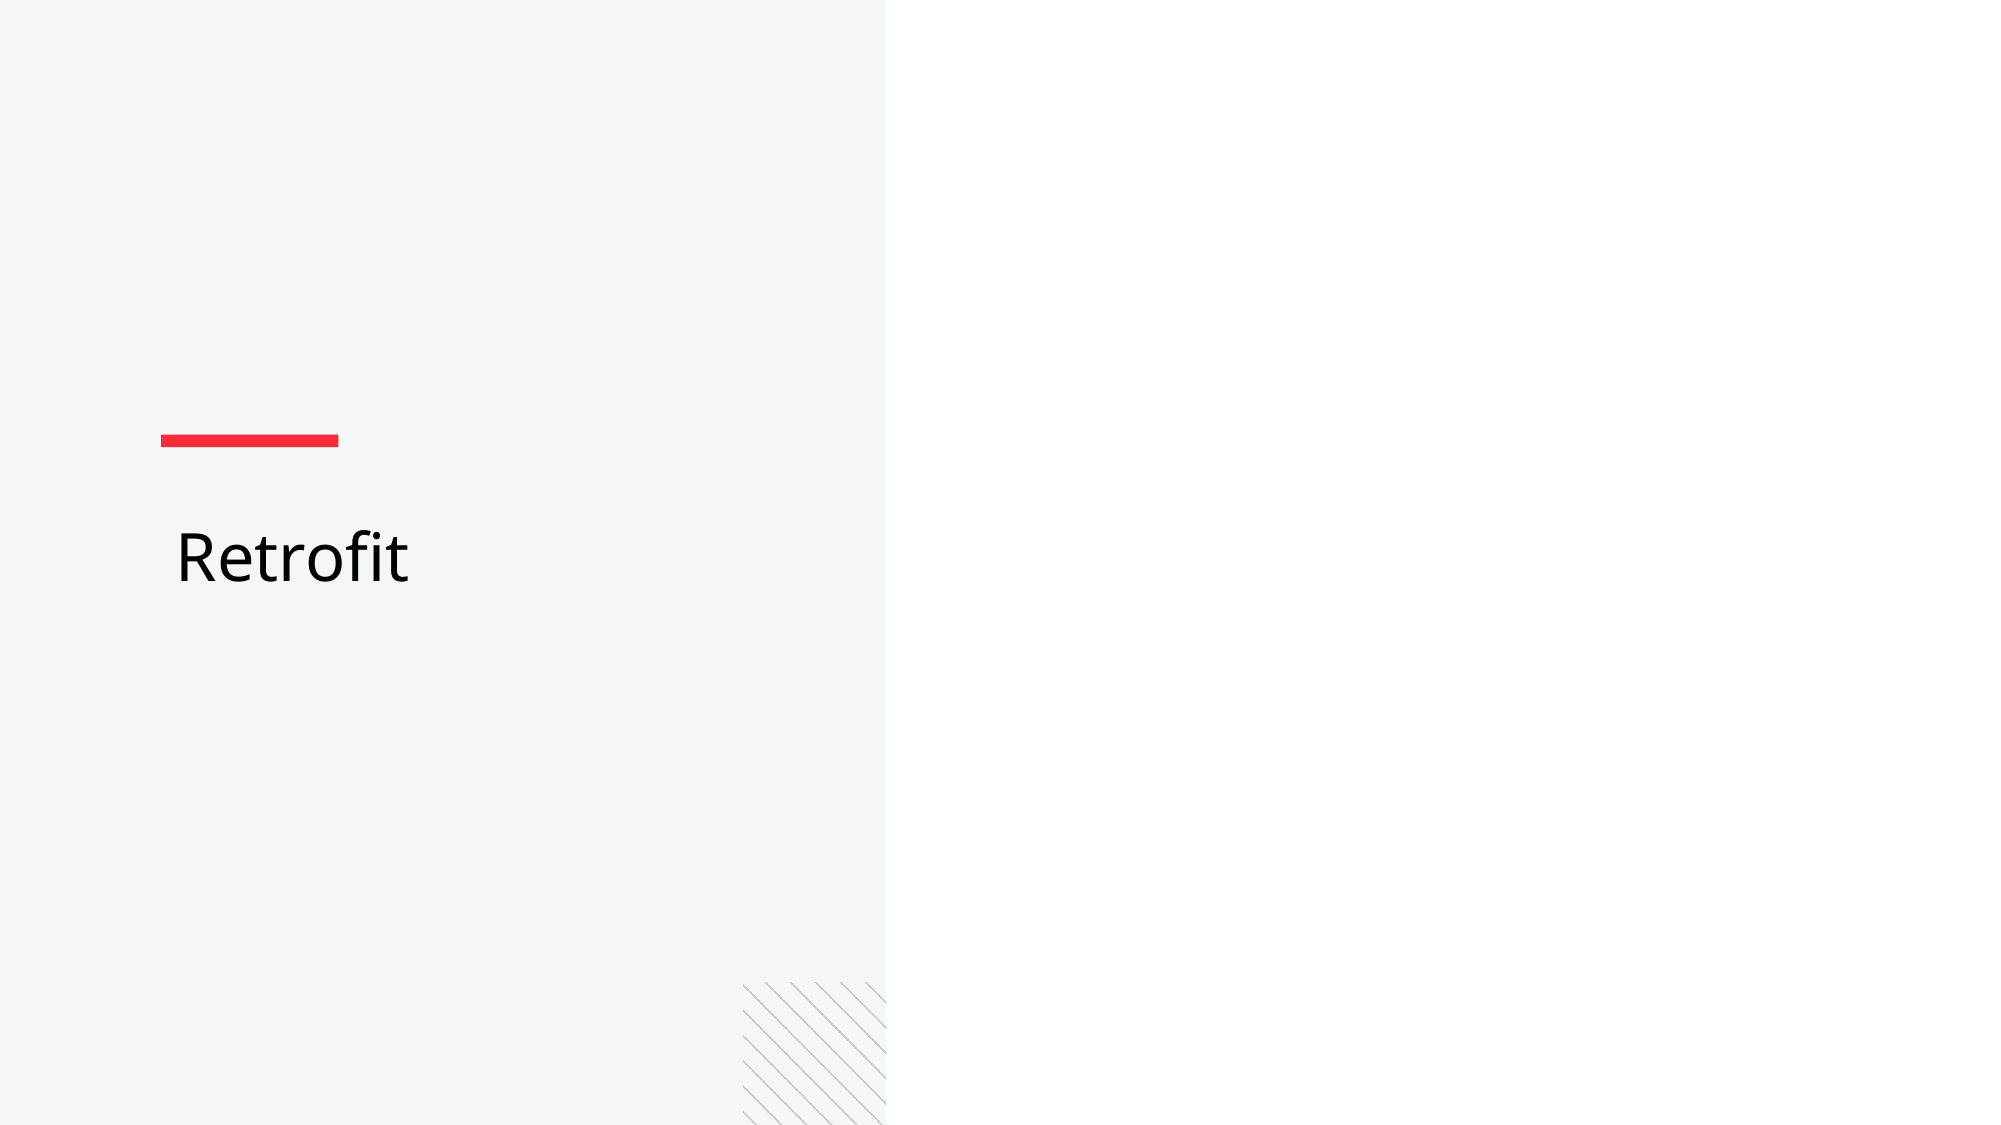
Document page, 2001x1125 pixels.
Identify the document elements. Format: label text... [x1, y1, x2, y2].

list Retrofit [161, 516, 729, 754]
